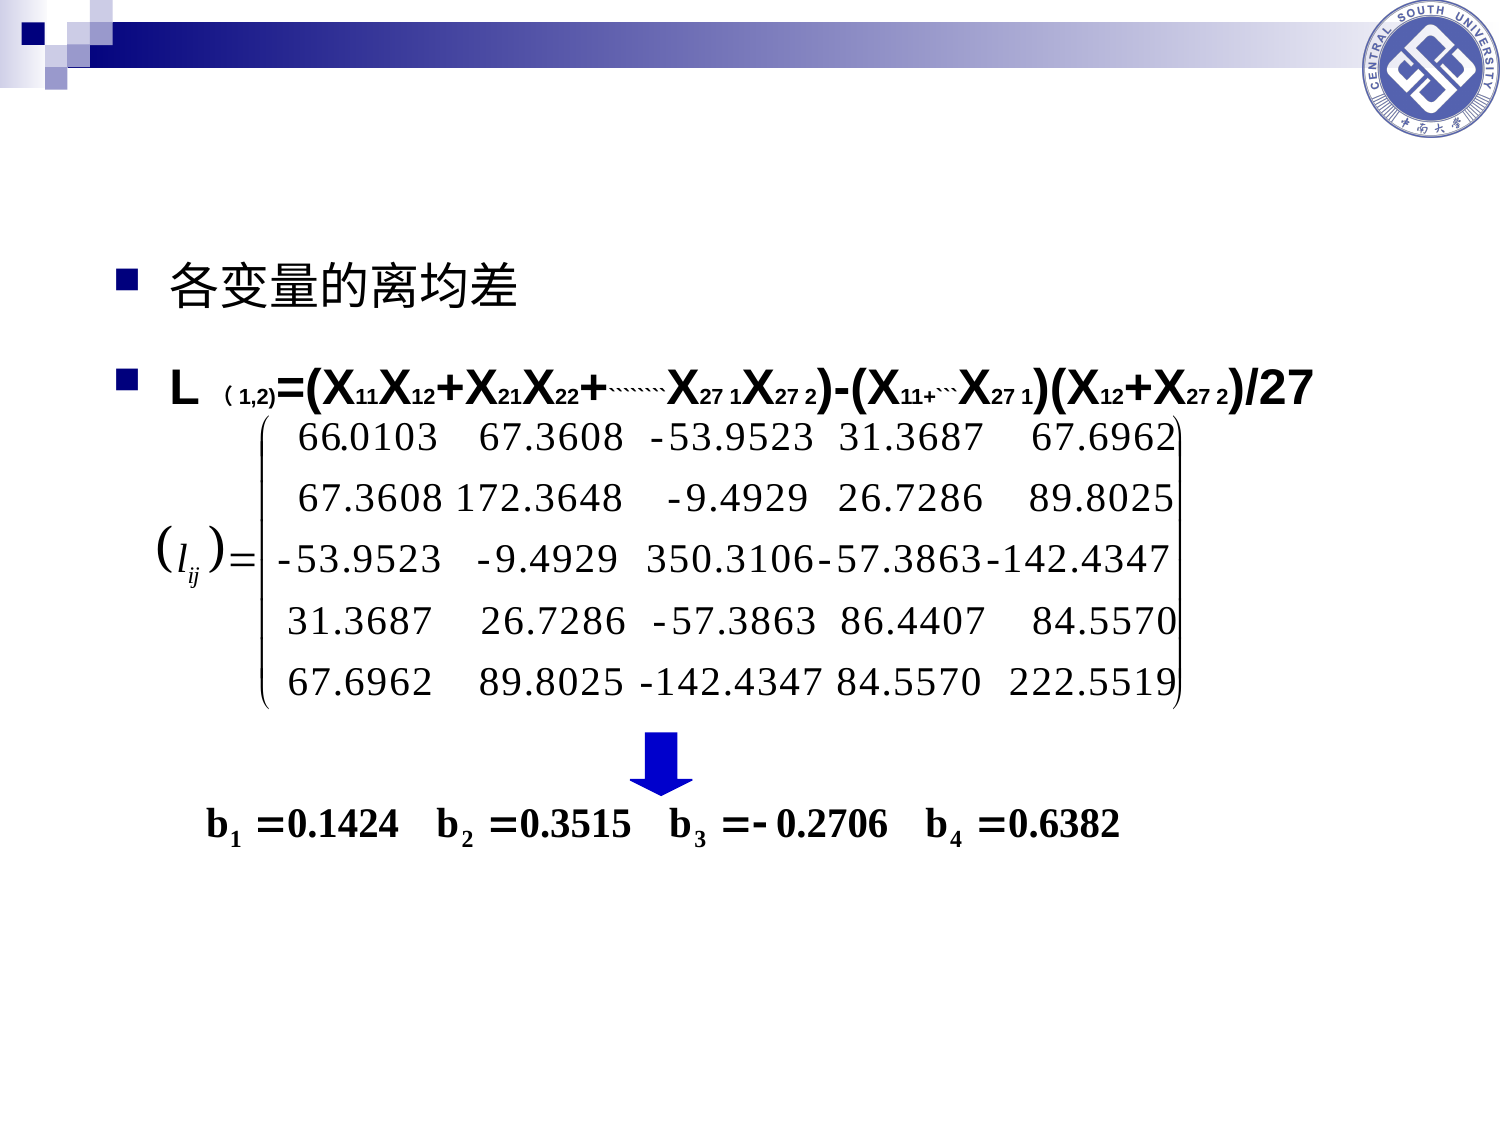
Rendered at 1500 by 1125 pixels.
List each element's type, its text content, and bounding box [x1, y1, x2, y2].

list 各变量的离均差 L（1,2)=(X11X12+X21X22+````````X27 1X27 2)-(X11+```X27 1)(X12+X27 2)/27 [98, 217, 1392, 774]
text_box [150, 406, 1194, 720]
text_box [200, 733, 1128, 859]
picture [1362, 0, 1500, 138]
